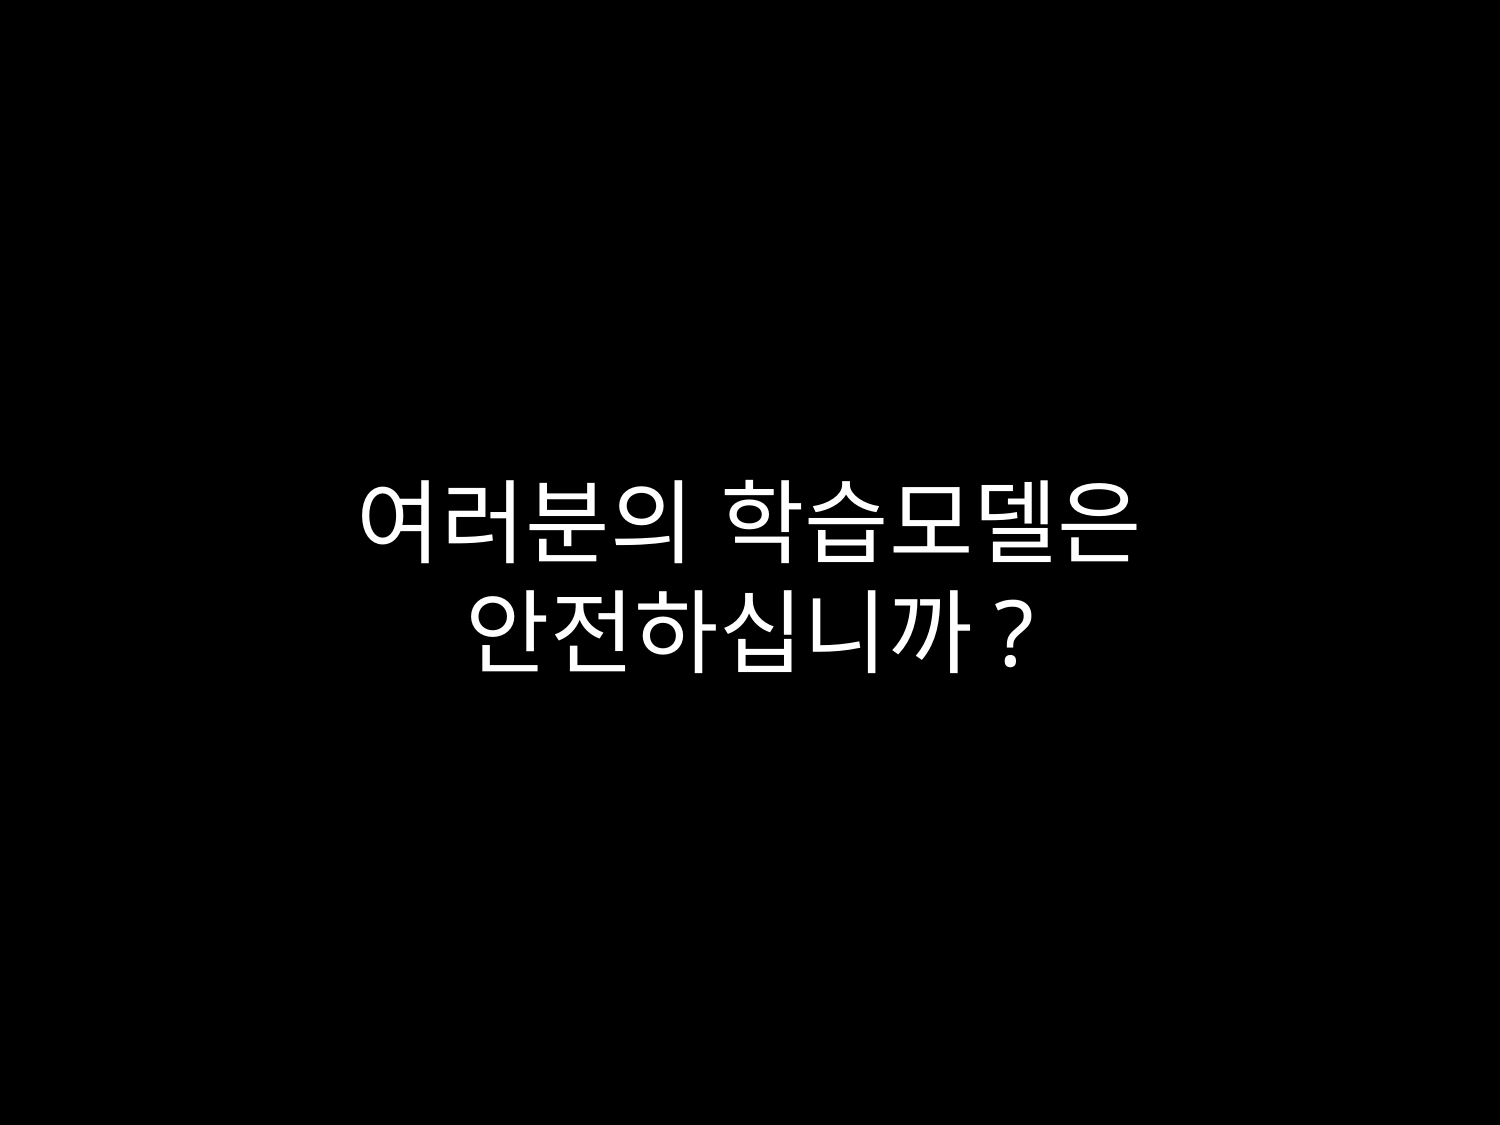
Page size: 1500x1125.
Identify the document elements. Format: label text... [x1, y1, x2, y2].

title 여러분의 학습모델은 안전하십니까? [75, 361, 1425, 787]
